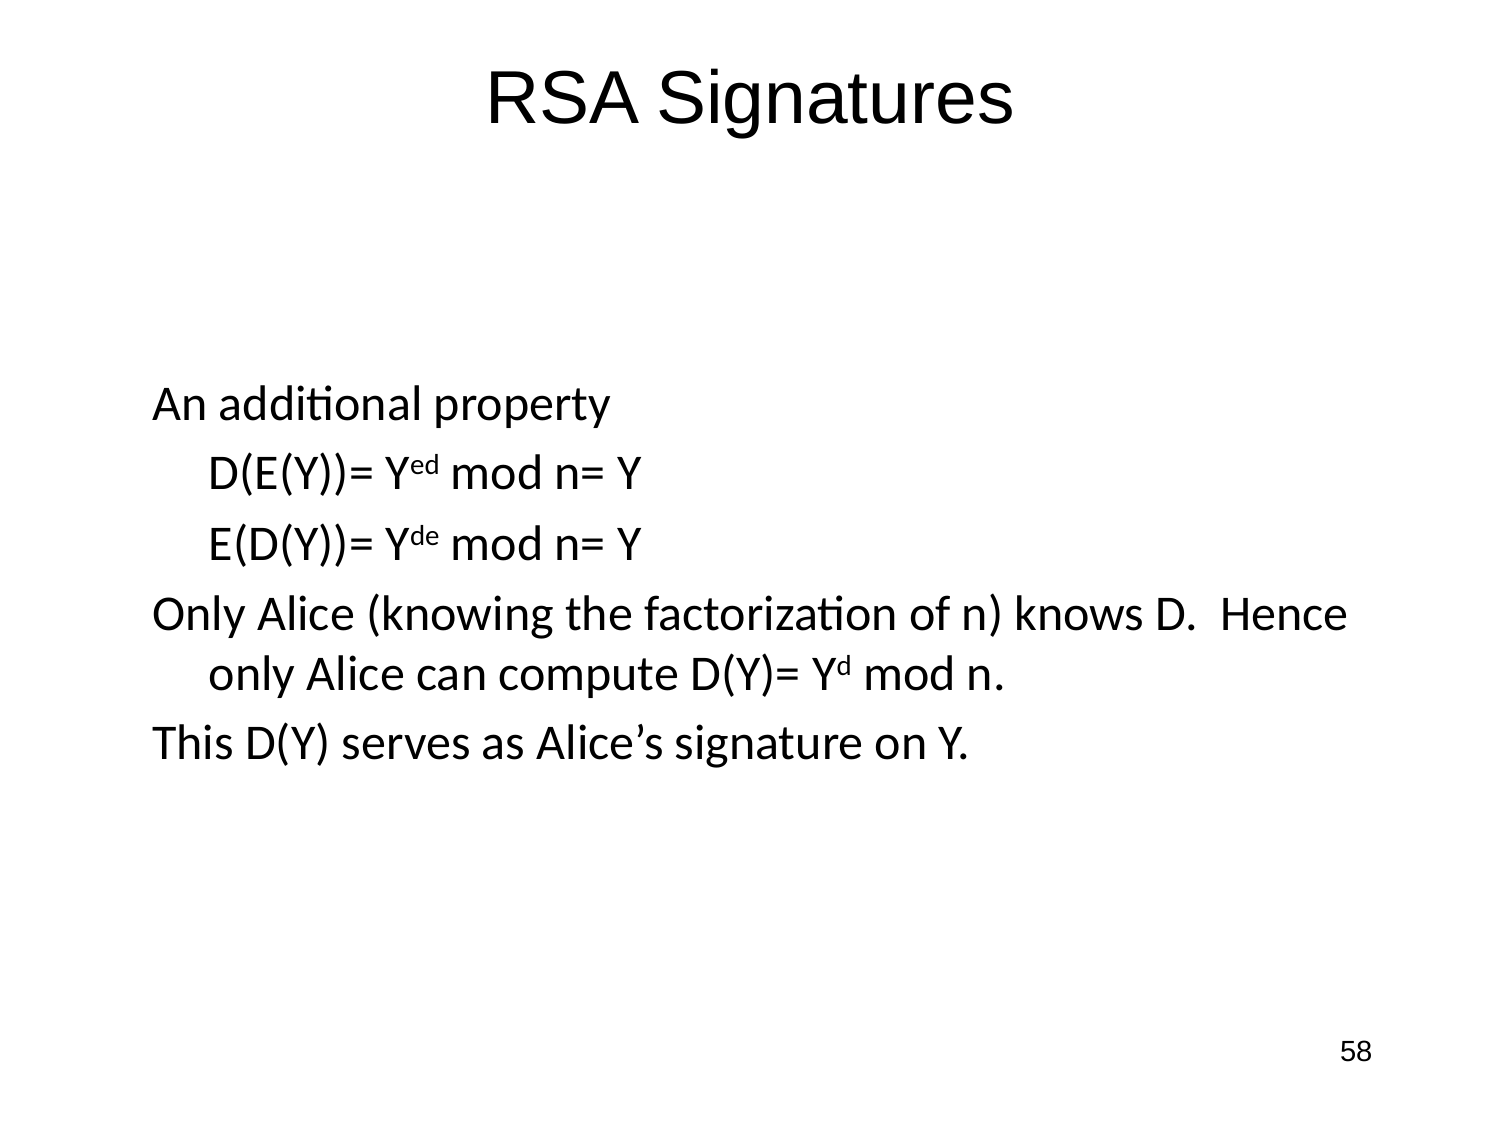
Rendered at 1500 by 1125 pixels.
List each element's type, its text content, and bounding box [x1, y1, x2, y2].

list An additional property D(E(Y))= Yed mod n= Y E(D(Y))= Yde mod n= Y Only Alice (knowing the factorization of n) knows D. Hence only Alice can compute D(Y)= Yd mod n. This D(Y) serves as Alice’s signature on Y. [137, 362, 1388, 851]
title RSA Signatures [112, 0, 1388, 188]
slide_number 58 [1074, 1024, 1388, 1101]
